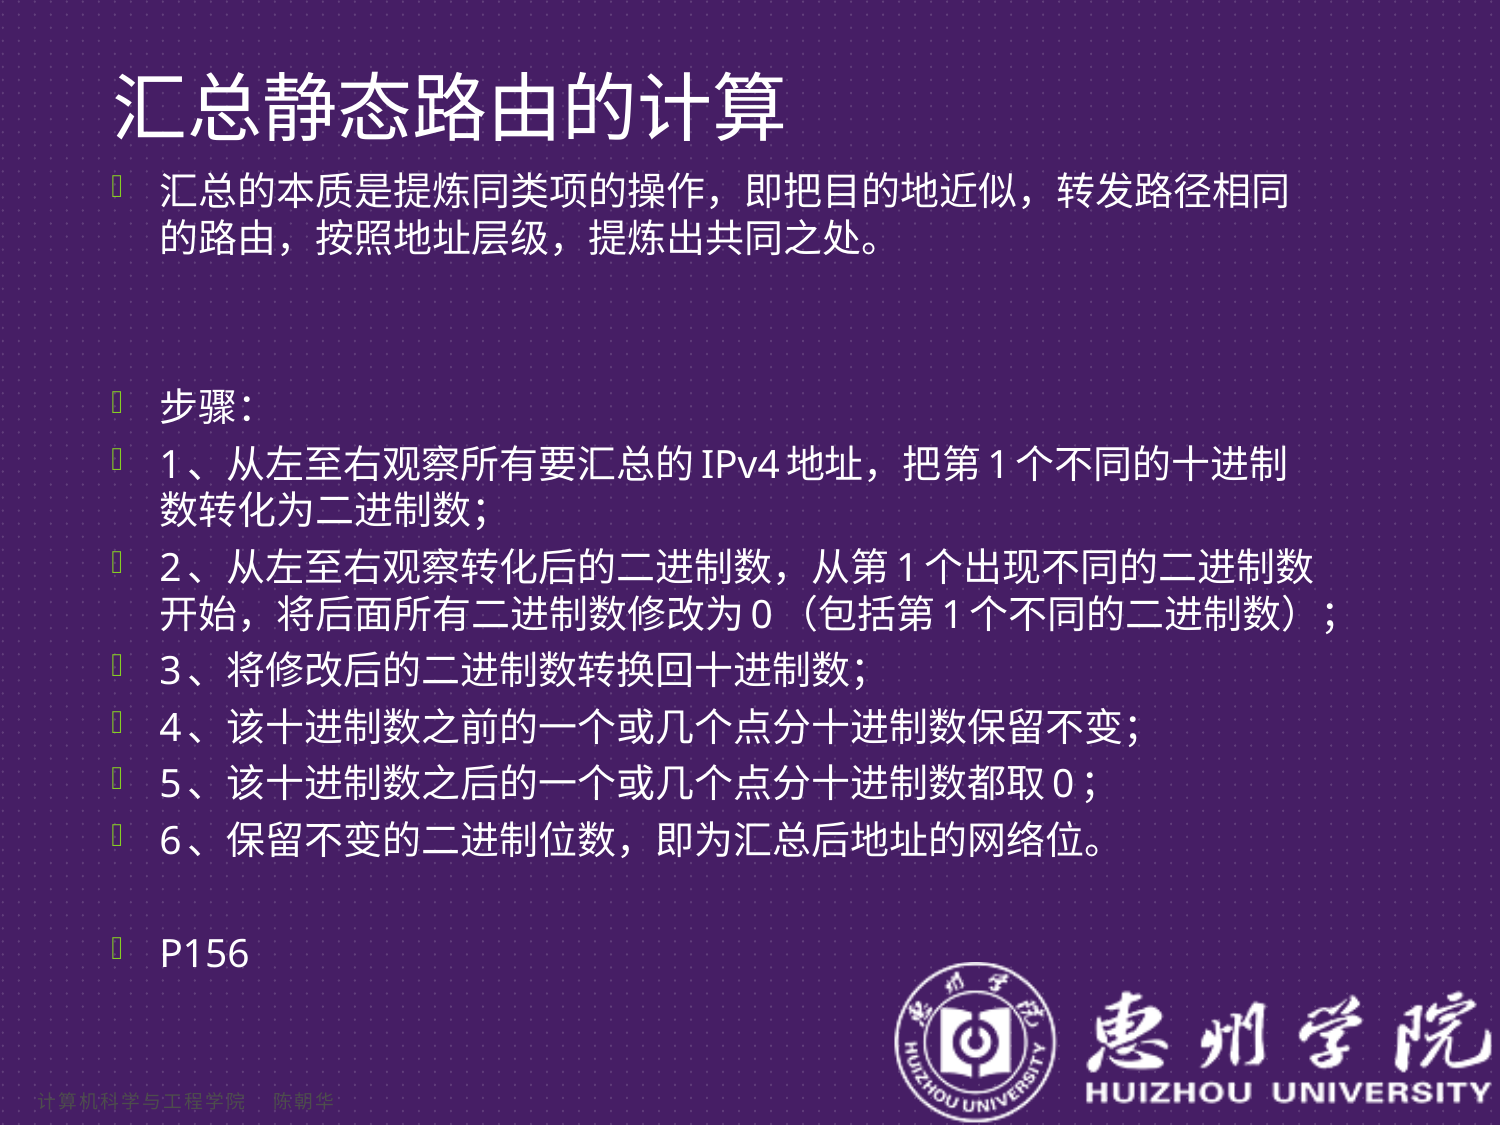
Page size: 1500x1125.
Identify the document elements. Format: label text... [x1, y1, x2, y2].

slide_number [1050, 1052, 1375, 1113]
picture [893, 962, 1500, 1125]
title 汇总静态路由的计算 [112, 12, 1388, 200]
slide_number [1387, 1052, 1463, 1113]
list 汇总的本质是提炼同类项的操作，即把目的地近似，转发路径相同的路由，按照地址层级，提炼出共同之处。 步骤： 1、从左至右观察所有要汇总的IPv4地址，把第1个不同的十进制数转化为二进制数； 2、从左至右观察转化后的二进制数，从第1个出现不同的二进制数开始，将后面所有二进制数修改为0（包括第1个不同的二进制数）； 3、将修改后的二进制数转换回十进制数； 4、该十进制数之前的一个或几个点分十进制数保留不变； 5、该十进制数之后的一个或几个点分十进制数都取0； 6、保留不变的二进制位数，即为汇总后地址的网络位。 P156 [84, 158, 1338, 1003]
footer 计算机科学与工程学院 陈朝华 [37, 1052, 513, 1113]
